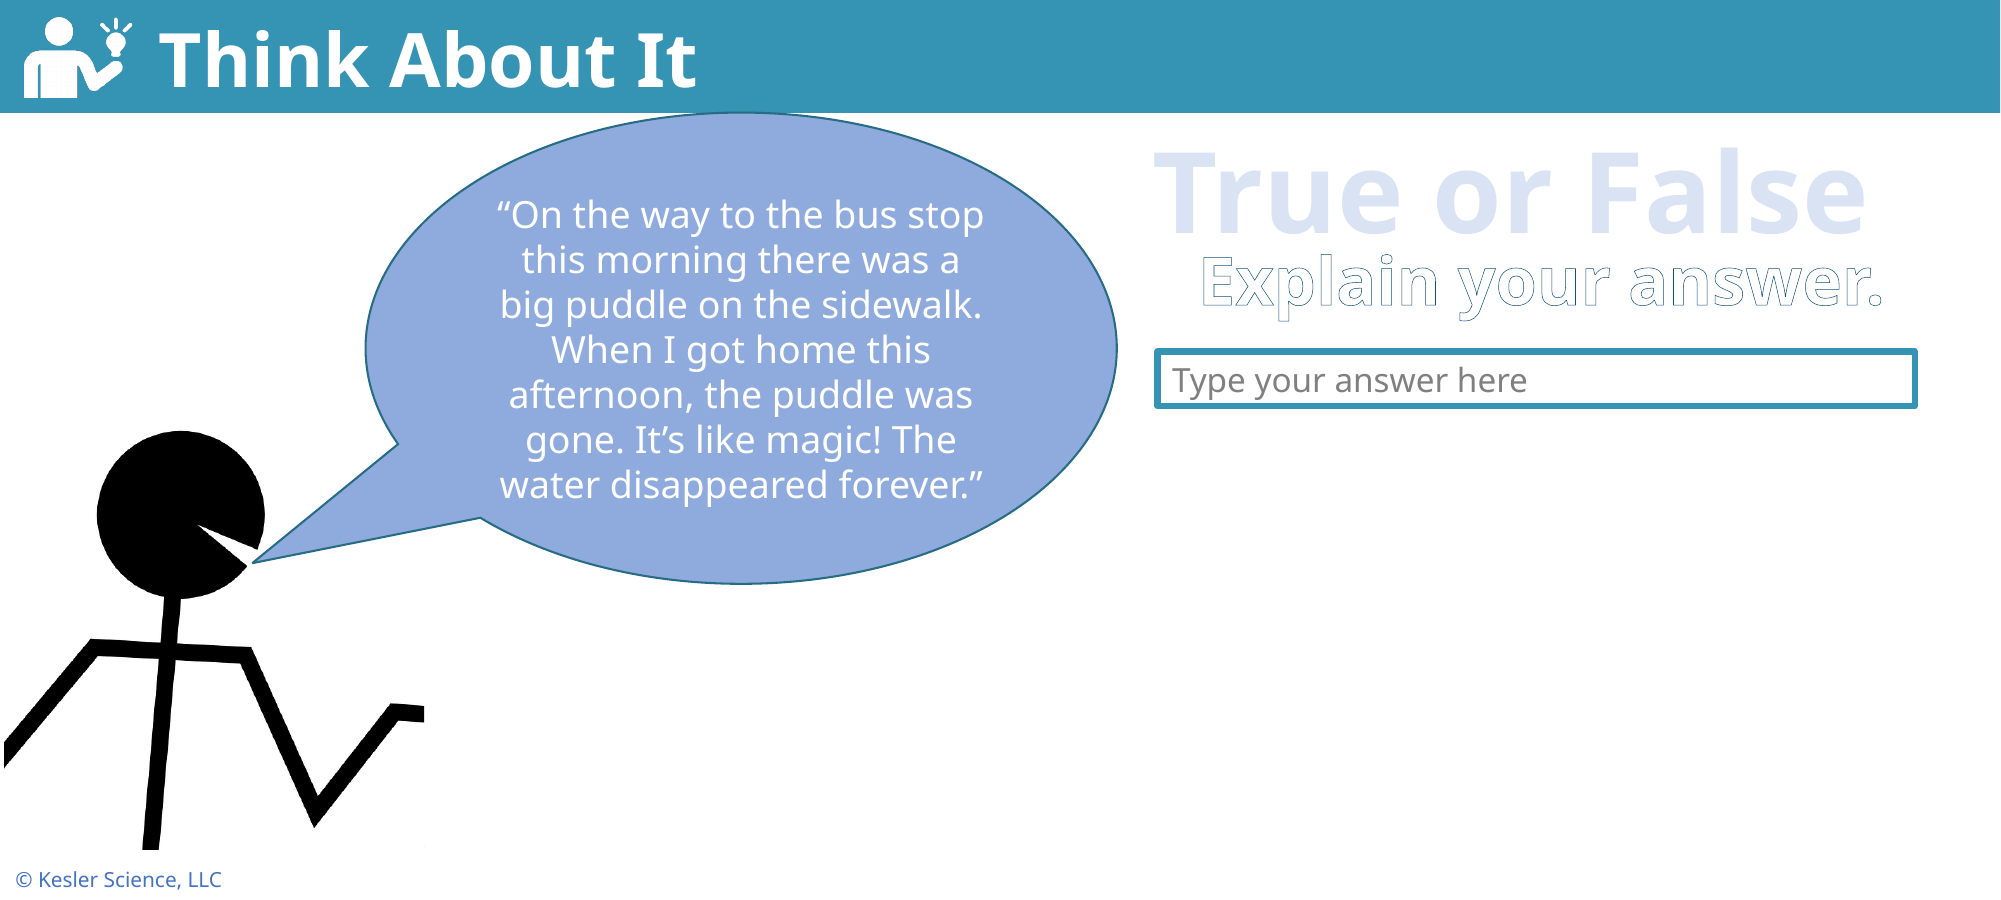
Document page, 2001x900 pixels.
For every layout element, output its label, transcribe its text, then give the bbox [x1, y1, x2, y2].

picture [11, 17, 148, 98]
text_box Type your answer here [1157, 351, 1915, 407]
picture [4, 422, 425, 850]
